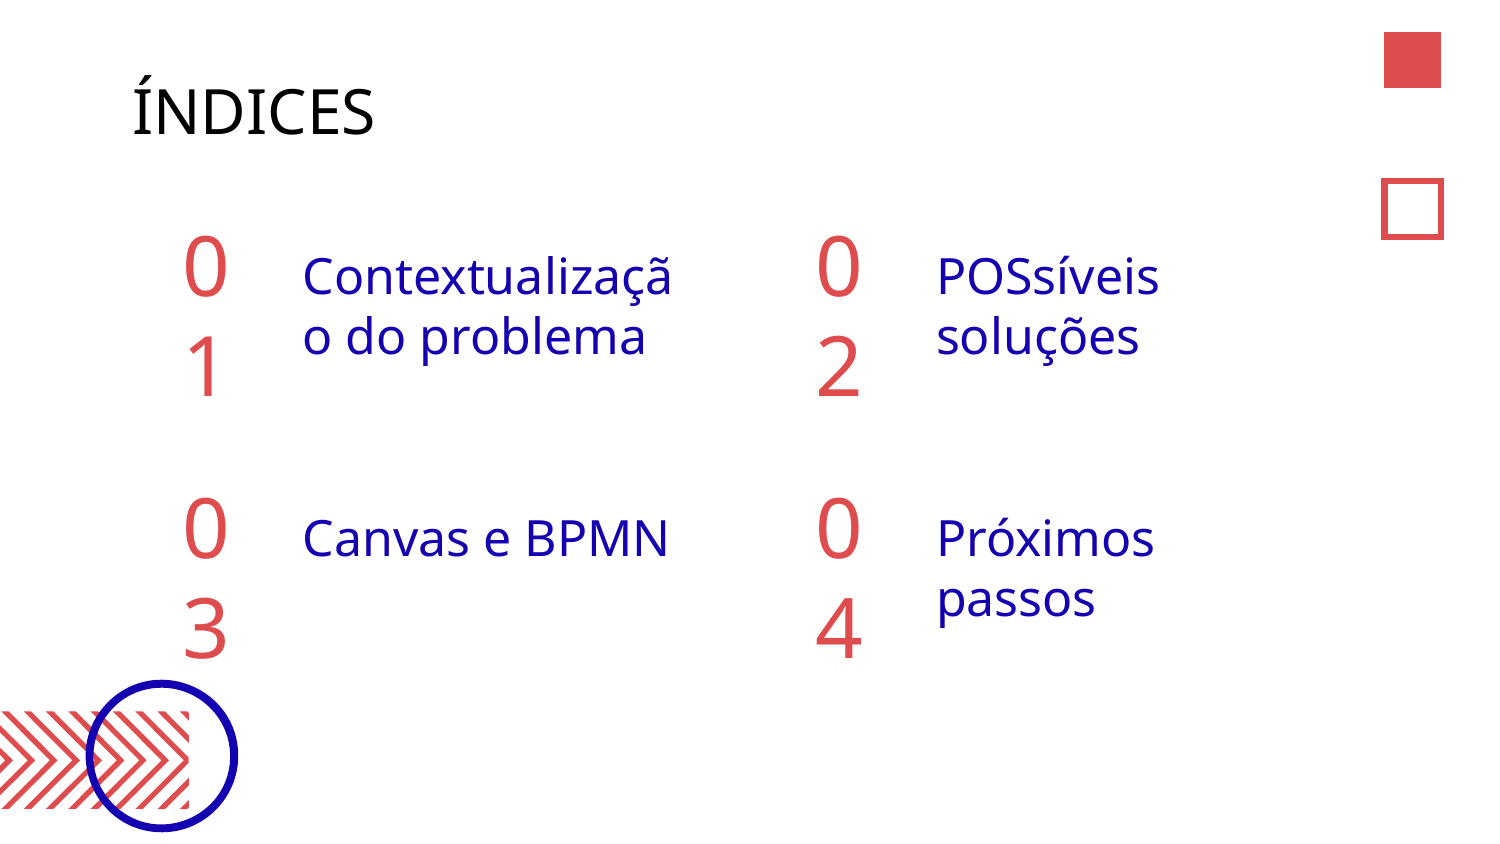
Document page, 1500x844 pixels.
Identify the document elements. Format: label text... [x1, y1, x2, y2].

subtitle Próximos passos [926, 491, 1333, 617]
title 04 [800, 460, 926, 619]
subtitle Contextualização do problema [292, 229, 700, 355]
subtitle POSsíveis soluções [926, 229, 1333, 355]
title 02 [800, 198, 926, 357]
title 01 [167, 198, 292, 357]
title 03 [167, 460, 292, 619]
title ÍNDICES [116, 56, 1383, 151]
subtitle Canvas e BPMN [292, 491, 700, 617]
